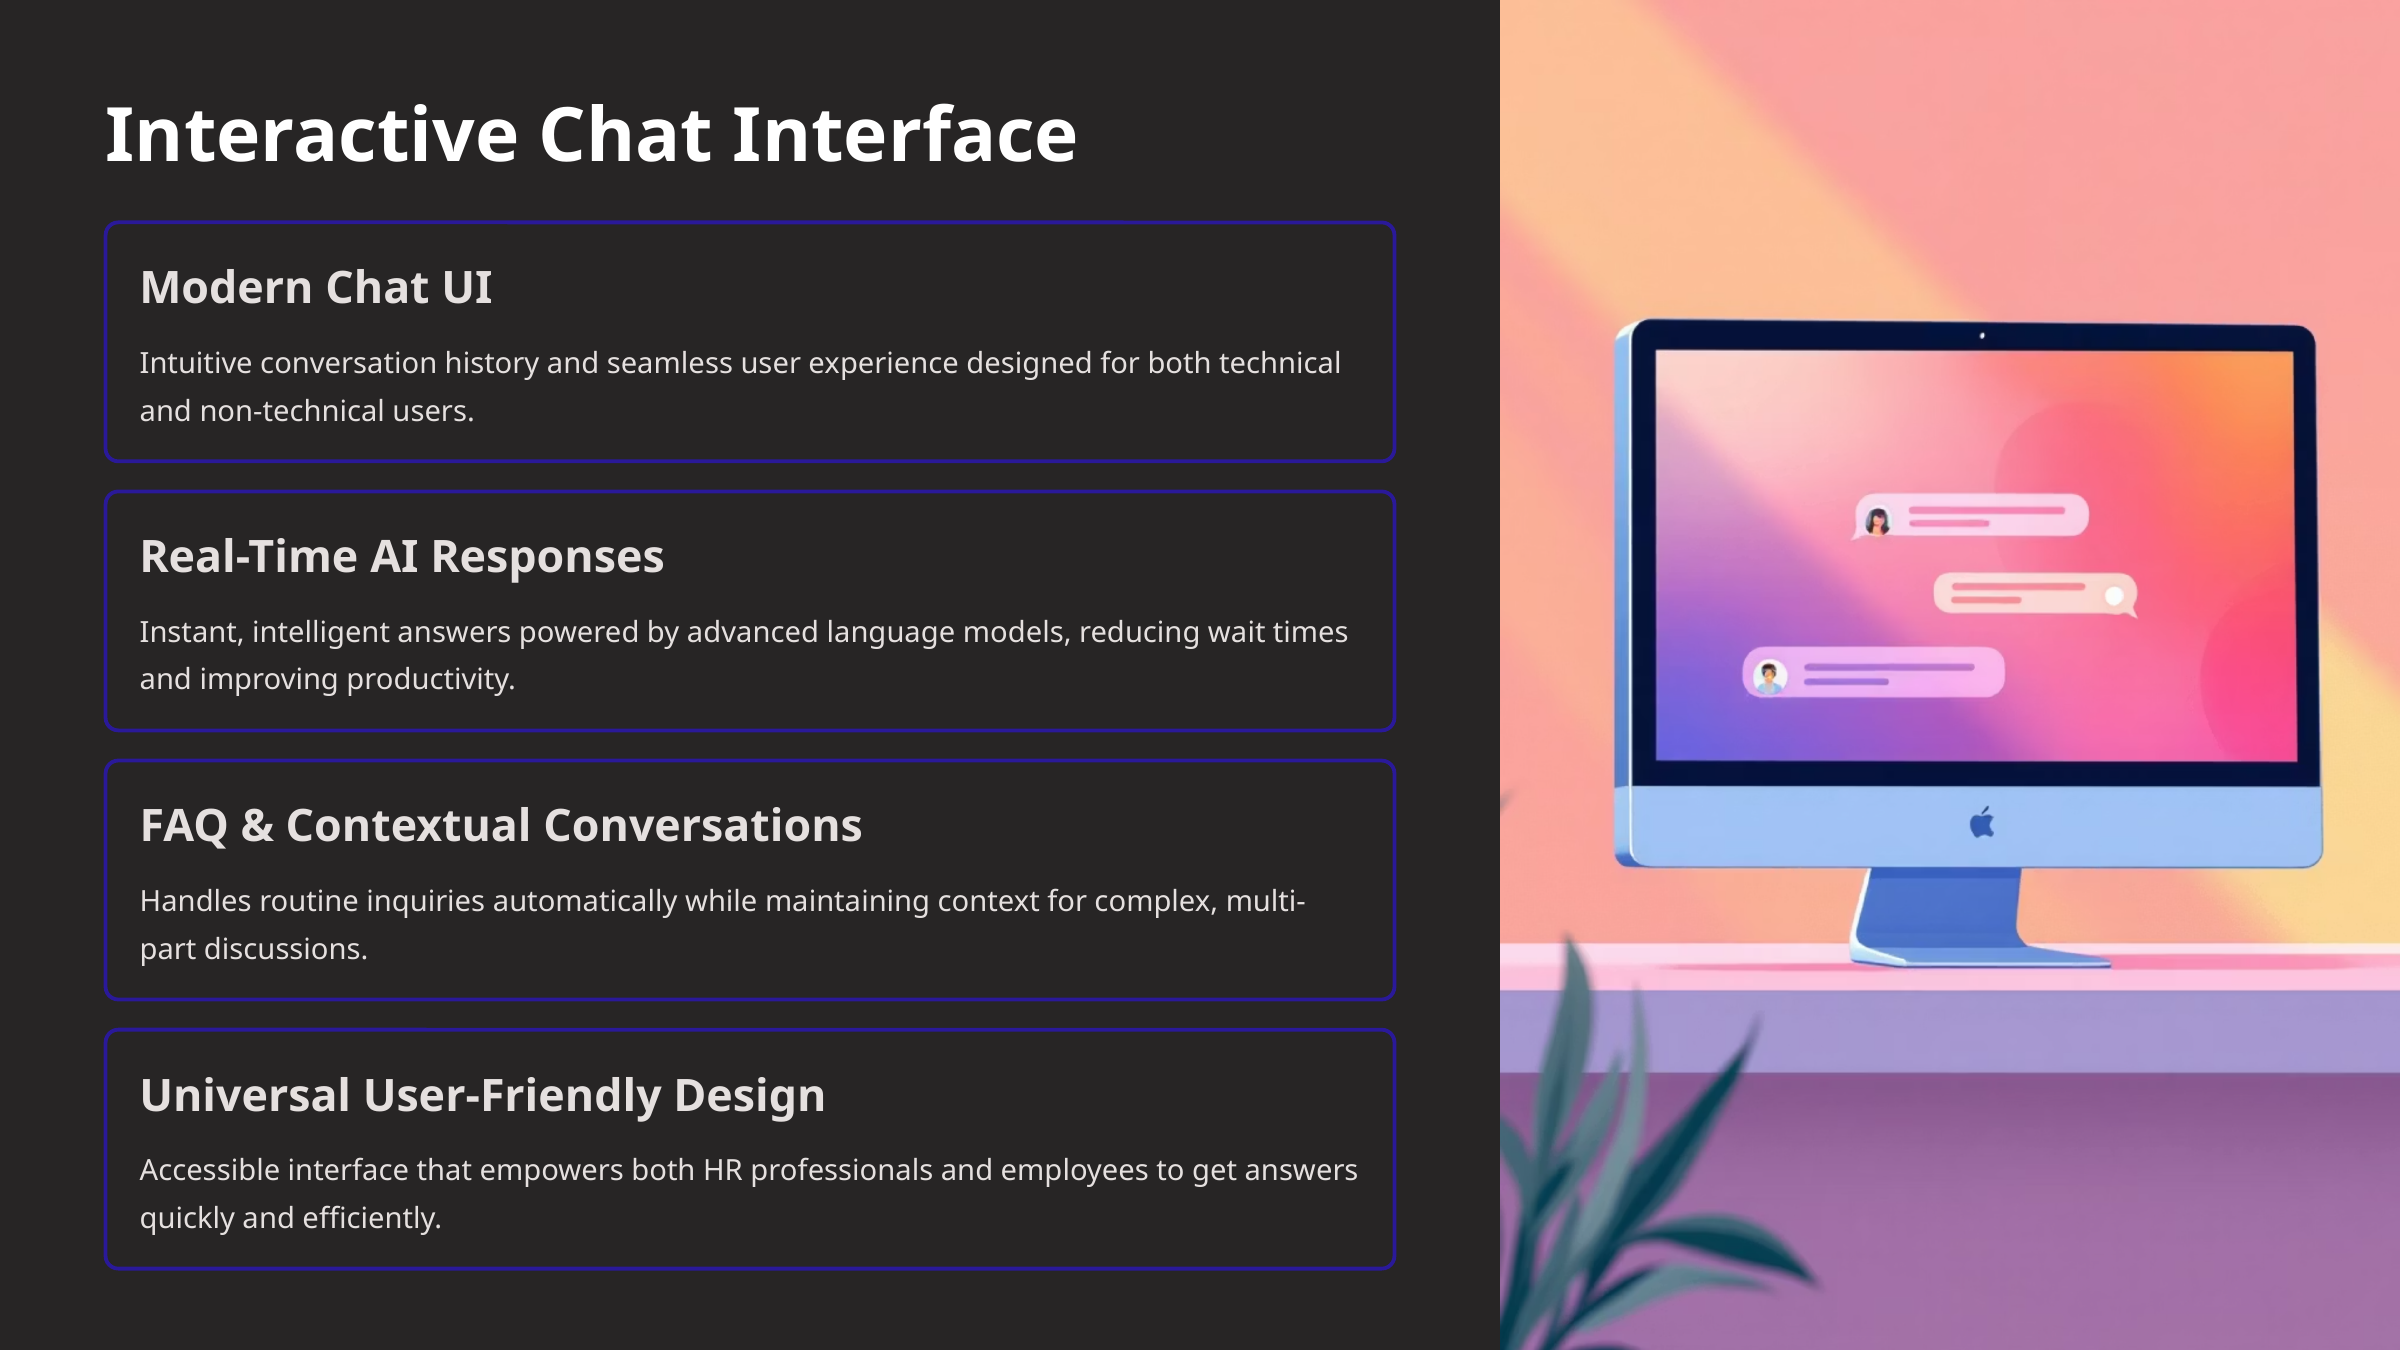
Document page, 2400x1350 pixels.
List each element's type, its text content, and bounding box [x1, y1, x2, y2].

text_box Accessible interface that empowers both HR professionals and employees to get answers quickly and efficiently. [139, 1138, 1361, 1235]
text_box [105, 491, 1395, 731]
text_box [105, 1029, 1395, 1269]
text_box Instant, intelligent answers powered by advanced language models, reducing wait times and improving productivity. [139, 600, 1361, 697]
text_box Modern Chat UI [139, 256, 592, 313]
text_box Handles routine inquiries automatically while maintaining context for complex, multi-part discussions. [139, 869, 1361, 966]
text_box Intuitive conversation history and seamless user experience designed for both technical and non-technical users. [139, 330, 1361, 428]
text_box FAQ & Contextual Conversations [139, 794, 856, 851]
text_box Real-Time AI Responses [139, 525, 675, 582]
text_box [105, 222, 1395, 462]
text_box Universal User-Friendly Design [139, 1063, 828, 1121]
text_box Interactive Chat Interface [105, 82, 1044, 178]
text_box [105, 760, 1395, 1000]
picture [1499, 0, 2400, 1350]
